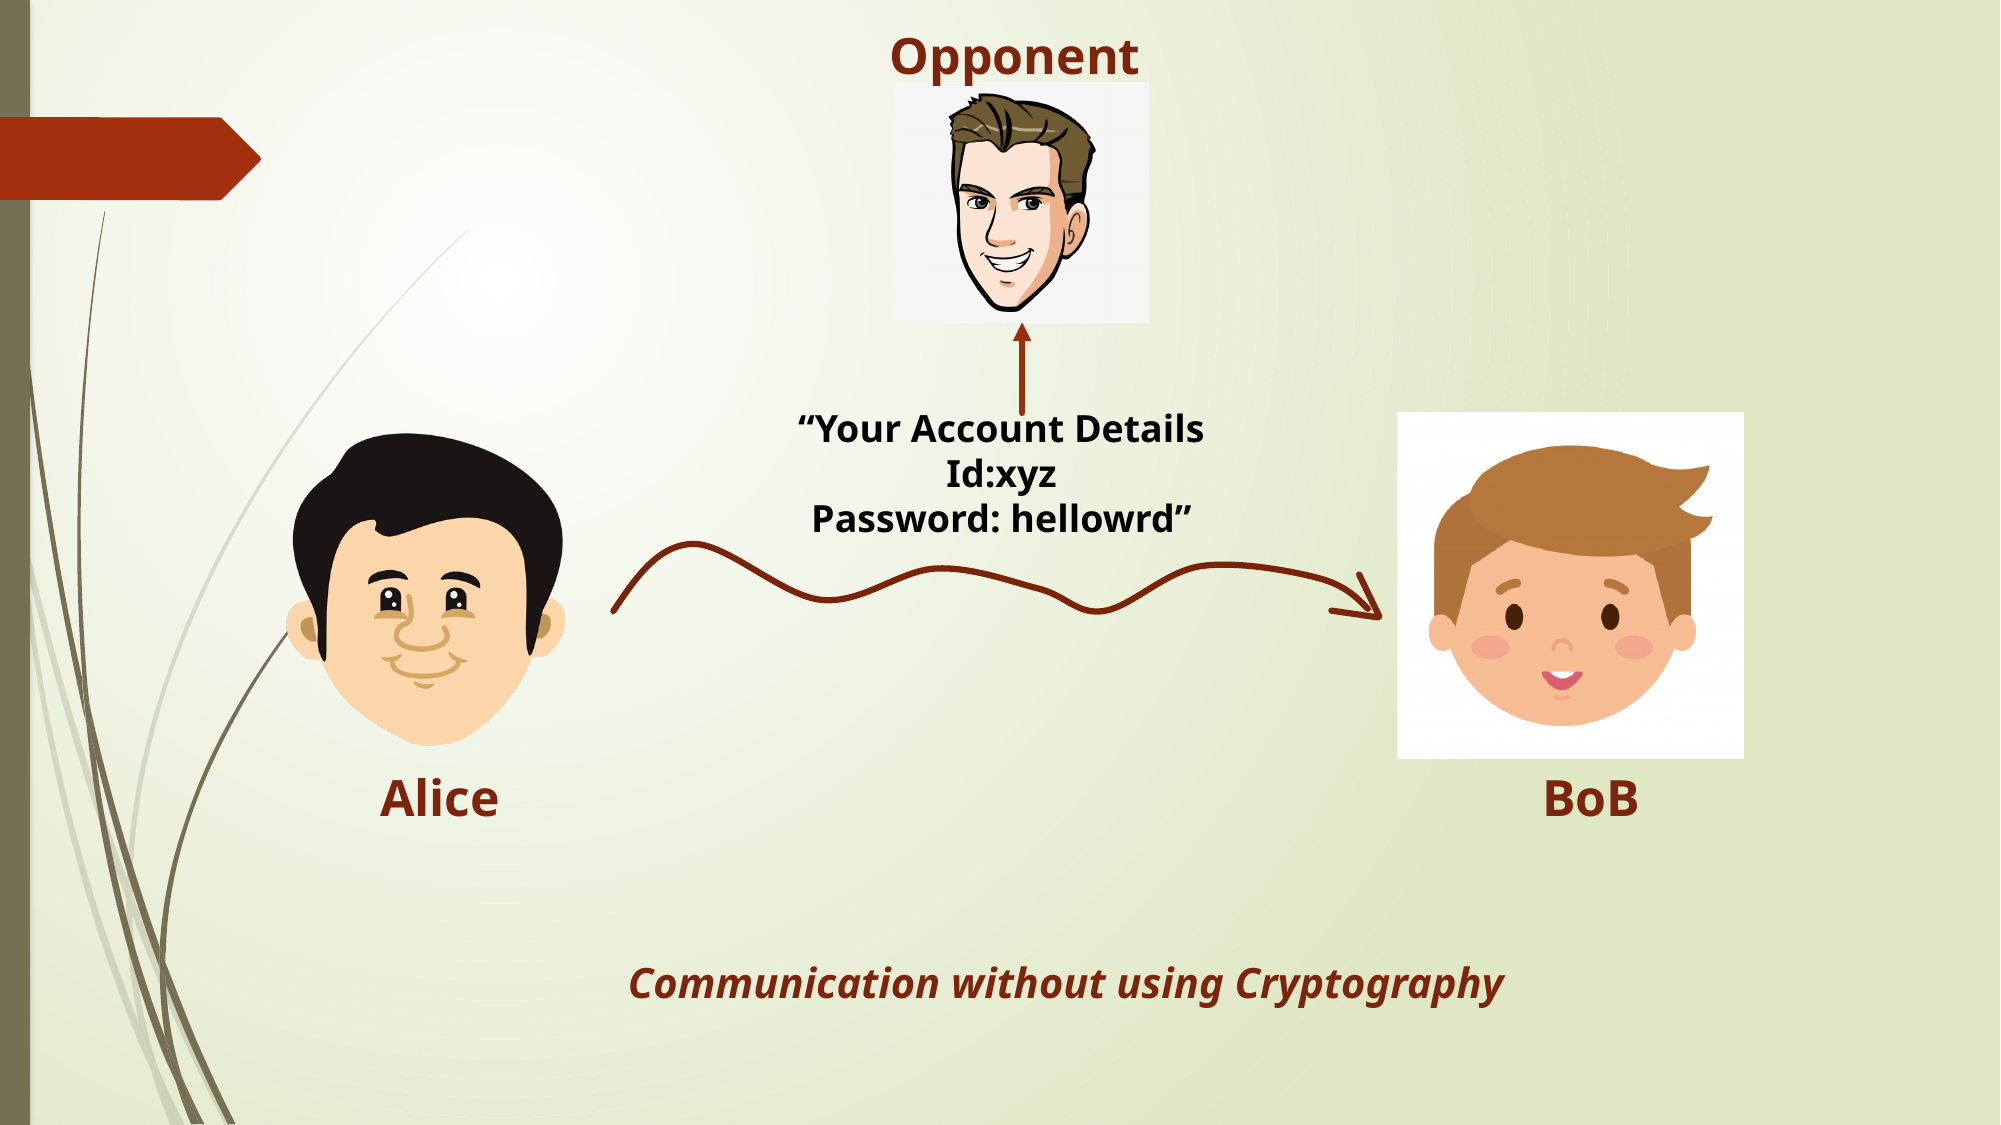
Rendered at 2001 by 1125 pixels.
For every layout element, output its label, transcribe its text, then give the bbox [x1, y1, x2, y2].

text_box Opponent [874, 16, 1258, 92]
text_box BoB [1527, 758, 1911, 834]
picture [1397, 412, 1744, 760]
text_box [1331, 610, 1379, 618]
text_box “Your Account Details Id:xyz Password: hellowrd” [747, 397, 1256, 548]
text_box Communication without using Cryptography [291, 949, 1841, 1014]
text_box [1358, 574, 1380, 611]
text_box Alice [365, 758, 748, 834]
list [255, 419, 596, 760]
picture [895, 82, 1149, 323]
text_box [612, 542, 1354, 613]
